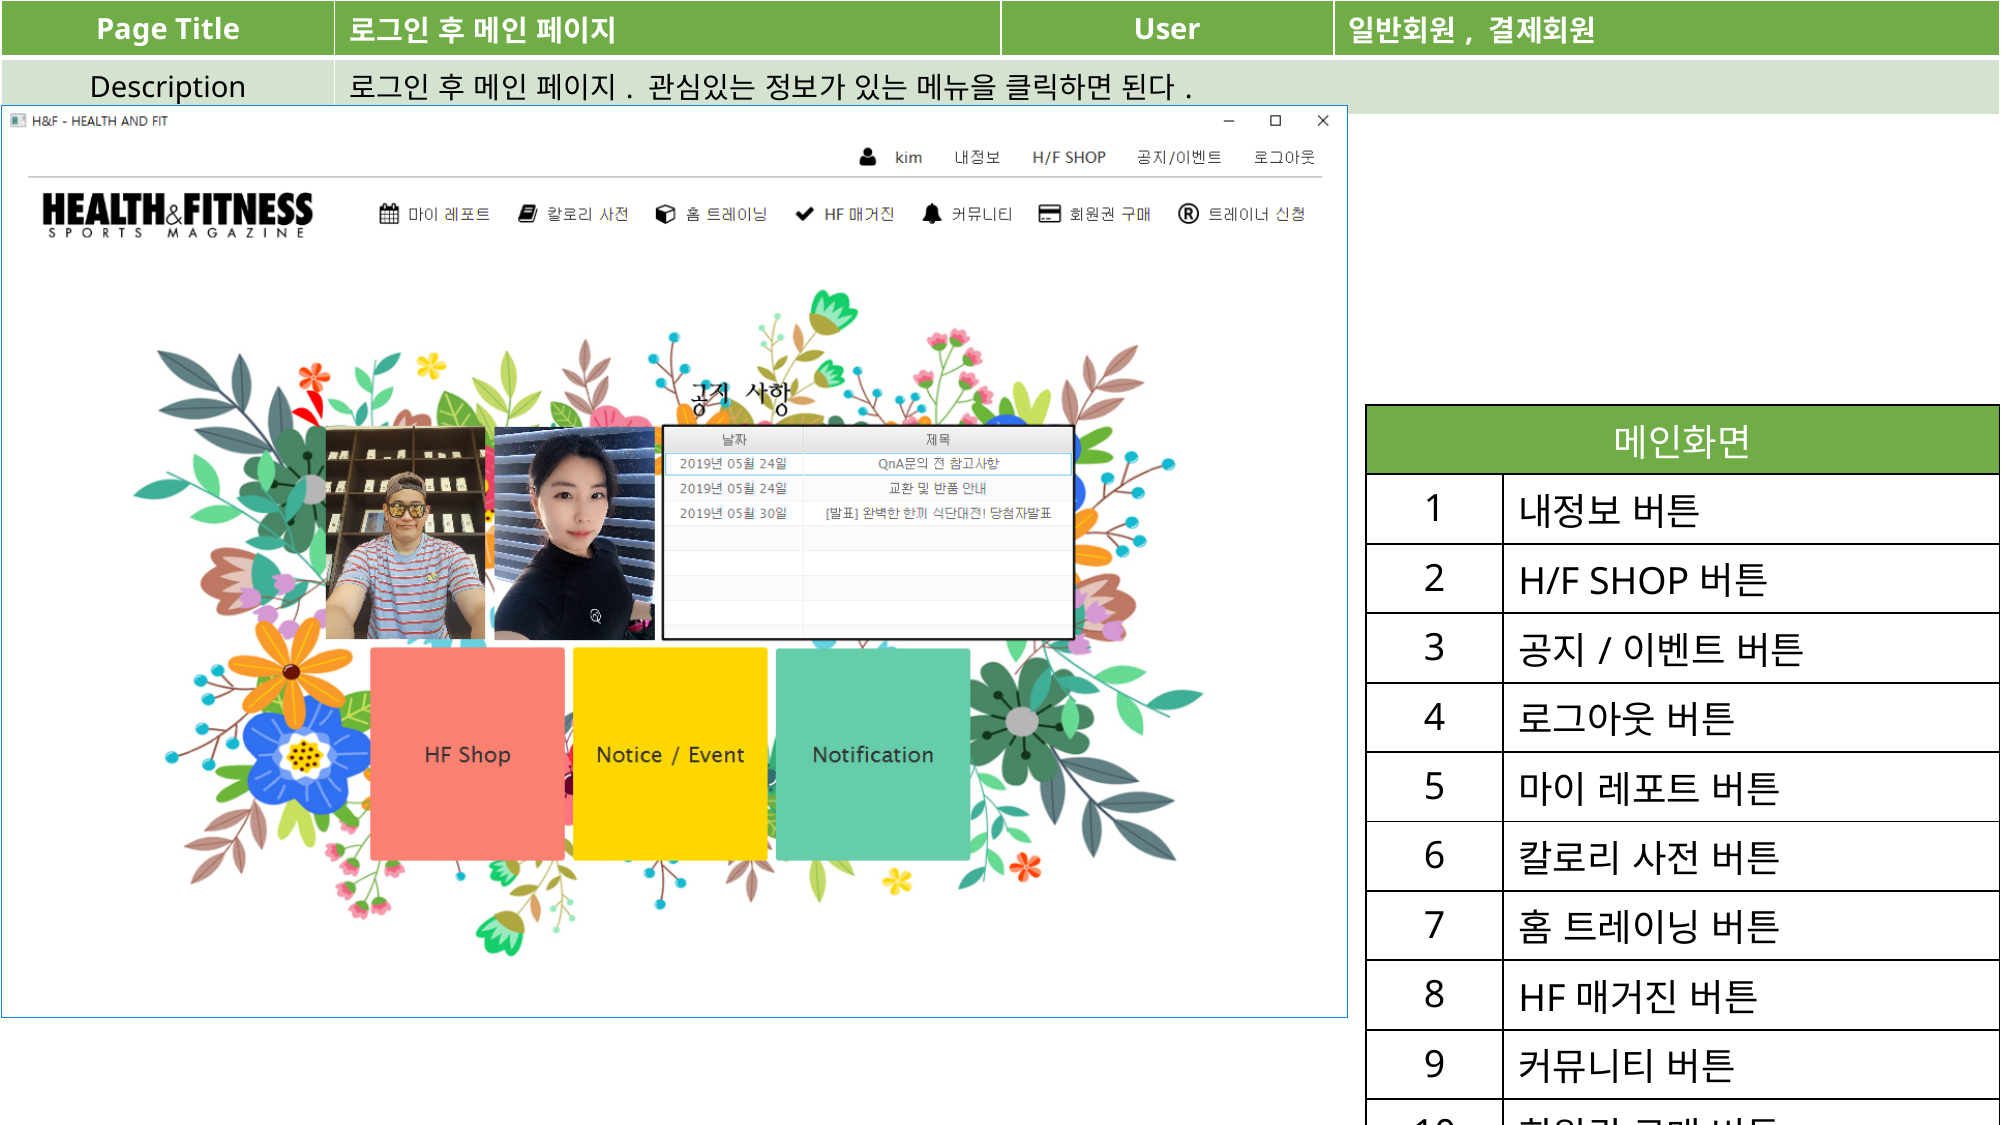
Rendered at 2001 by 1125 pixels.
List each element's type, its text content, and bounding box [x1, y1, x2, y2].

table_cell 1 [1367, 475, 1502, 543]
table_cell 10 [1367, 1100, 1502, 1125]
table_cell 커뮤니티 버튼 [1504, 1031, 1999, 1098]
table_header 메인화면 [1367, 406, 1999, 473]
table_cell Description [2, 60, 334, 105]
table_cell 로그인 후 메인 페이지. 관심있는 정보가 있는 메뉴을 클릭하면 된다. [335, 60, 1999, 114]
table_header Page Title [2, 1, 334, 55]
table_cell 공지/이벤트 버튼 [1504, 614, 1999, 682]
table_cell 5 [1367, 753, 1502, 821]
table_cell 로그아웃 버튼 [1504, 684, 1999, 751]
table_header 로그인 후 메인 페이지 [335, 1, 1000, 55]
table_cell HF매거진 버튼 [1504, 961, 1999, 1029]
table_header User [1002, 1, 1333, 55]
table_cell 9 [1367, 1031, 1502, 1098]
table_cell 7 [1367, 892, 1502, 959]
table_cell 내정보 버튼 [1504, 475, 1999, 543]
table_header 일반회원, 결제회원 [1335, 1, 1999, 55]
table_cell 홈 트레이닝 버튼 [1504, 892, 1999, 959]
table_cell 6 [1367, 822, 1502, 890]
table_cell 마이 레포트 버튼 [1504, 753, 1999, 821]
table_cell 회원권 구매 버튼 [1504, 1100, 1999, 1125]
picture [1, 105, 1348, 1018]
table_cell H/F SHOP버튼 [1504, 545, 1999, 612]
table_cell 8 [1367, 961, 1502, 1029]
table_cell 4 [1367, 684, 1502, 751]
table_cell 칼로리 사전 버튼 [1504, 822, 1999, 890]
table_cell 2 [1367, 545, 1502, 612]
table_cell 3 [1367, 614, 1502, 682]
